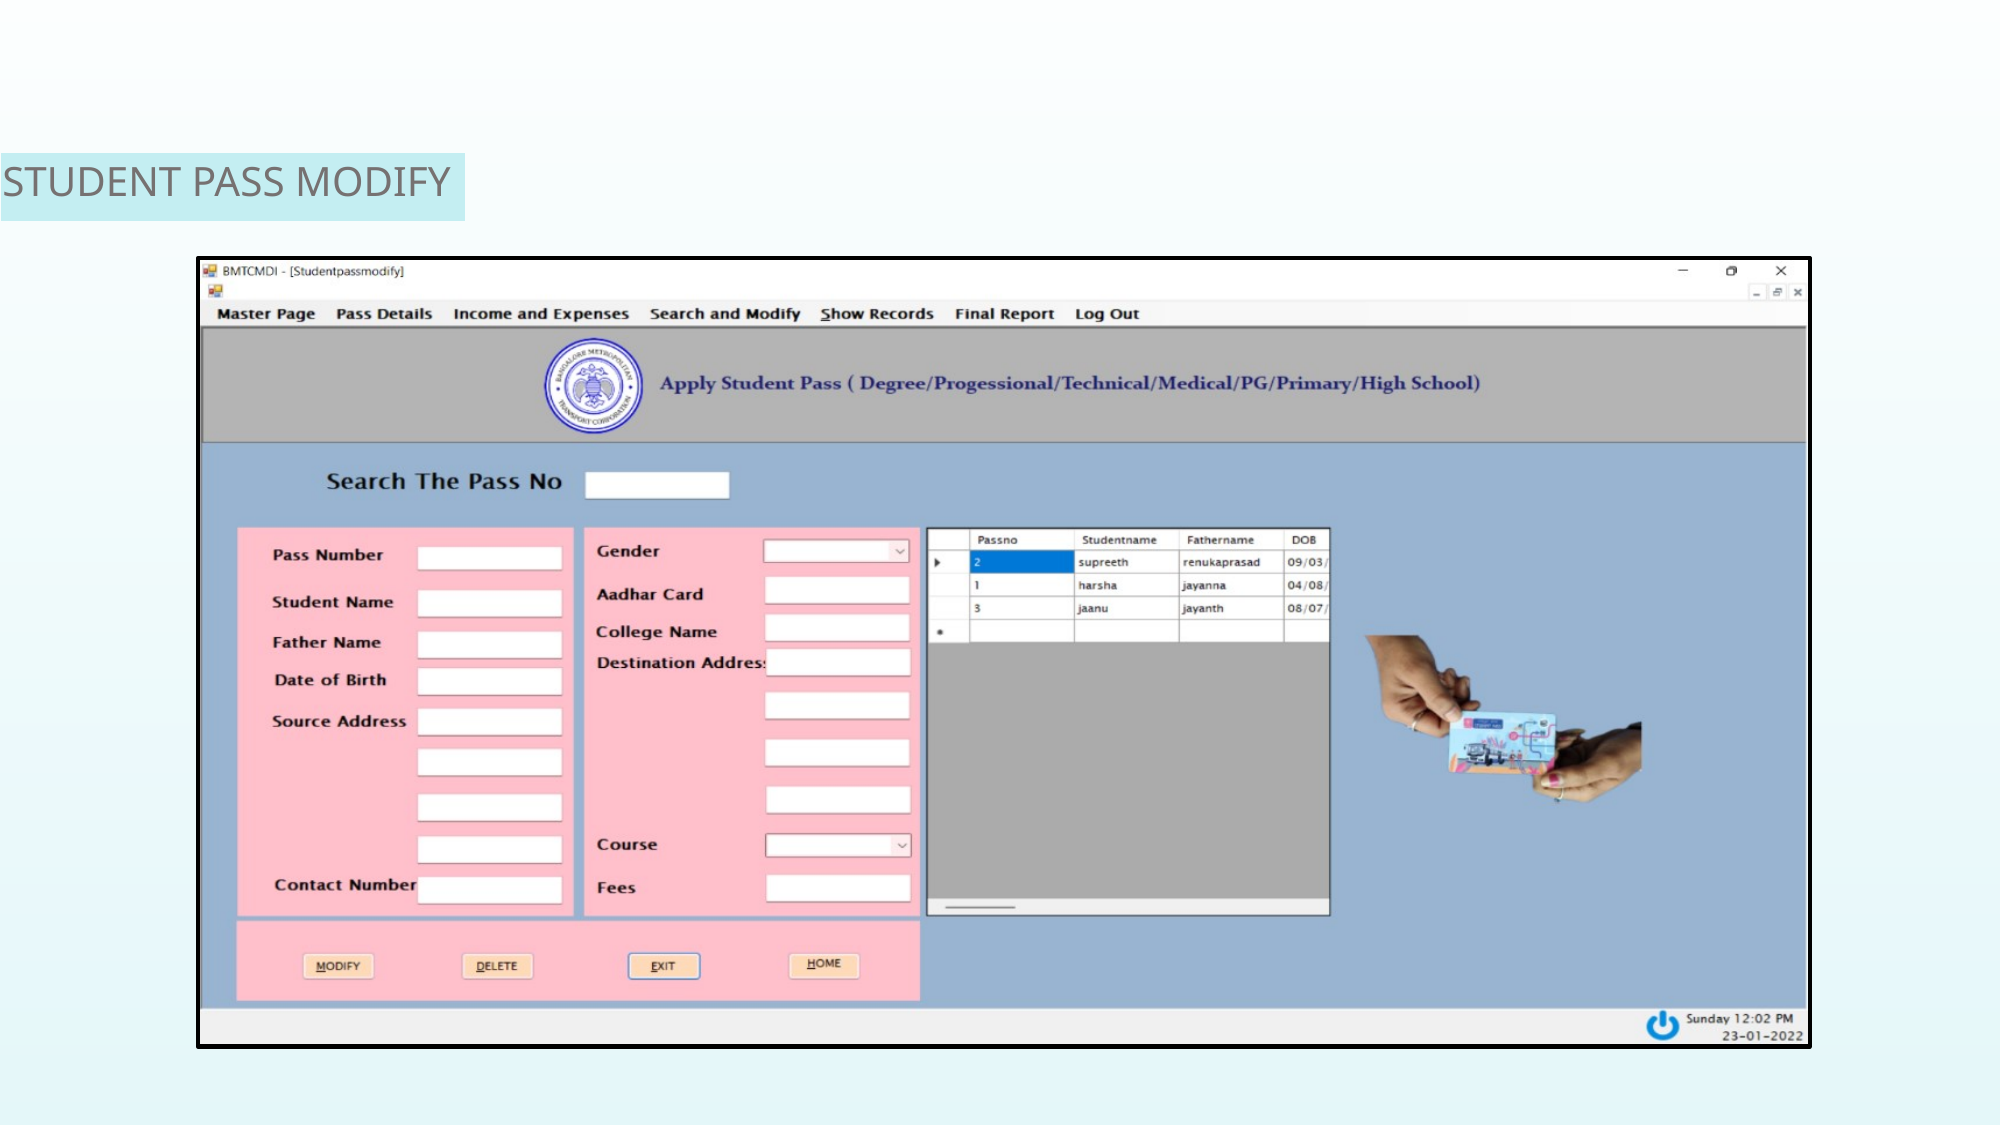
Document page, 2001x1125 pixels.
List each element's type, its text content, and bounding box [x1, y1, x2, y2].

text_box [0, 218, 466, 222]
picture [199, 260, 1808, 1045]
text_box STUDENT PASS MODIFY [0, 154, 475, 218]
